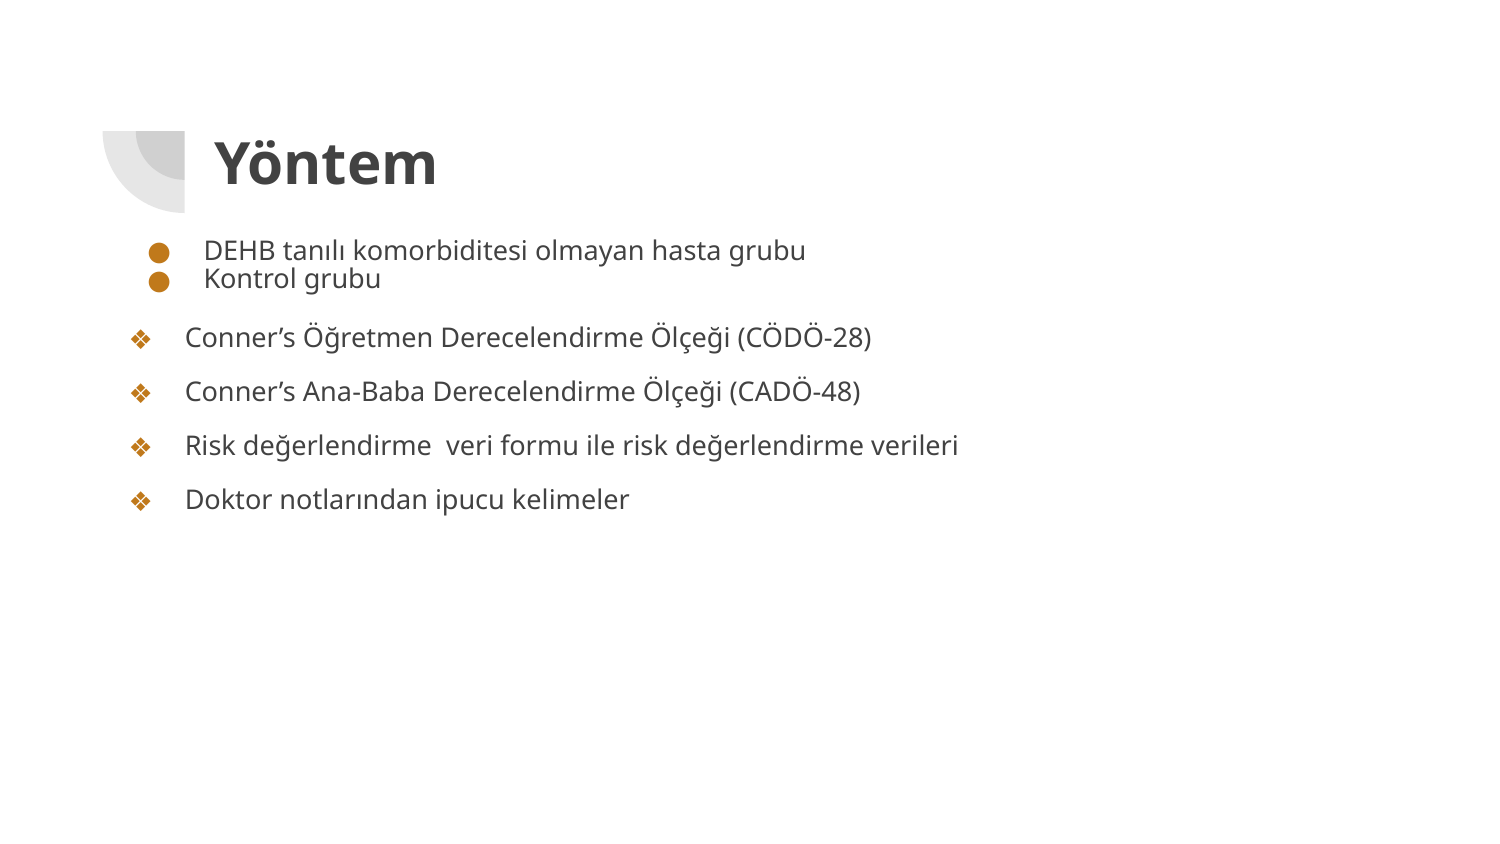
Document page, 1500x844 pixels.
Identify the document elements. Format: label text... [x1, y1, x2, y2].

list DEHB tanılı komorbiditesi olmayan hasta grubu Kontrol grubu Conner’s Öğretmen Derecelendirme Ölçeği (CÖDÖ-28) Conner’s Ana-Baba Derecelendirme Ölçeği (CADÖ-48) Risk değerlendirme veri formu ile risk değerlendirme verileri Doktor notlarından ipucu kelimeler [113, 221, 1448, 783]
title Yöntem [199, 119, 1500, 214]
